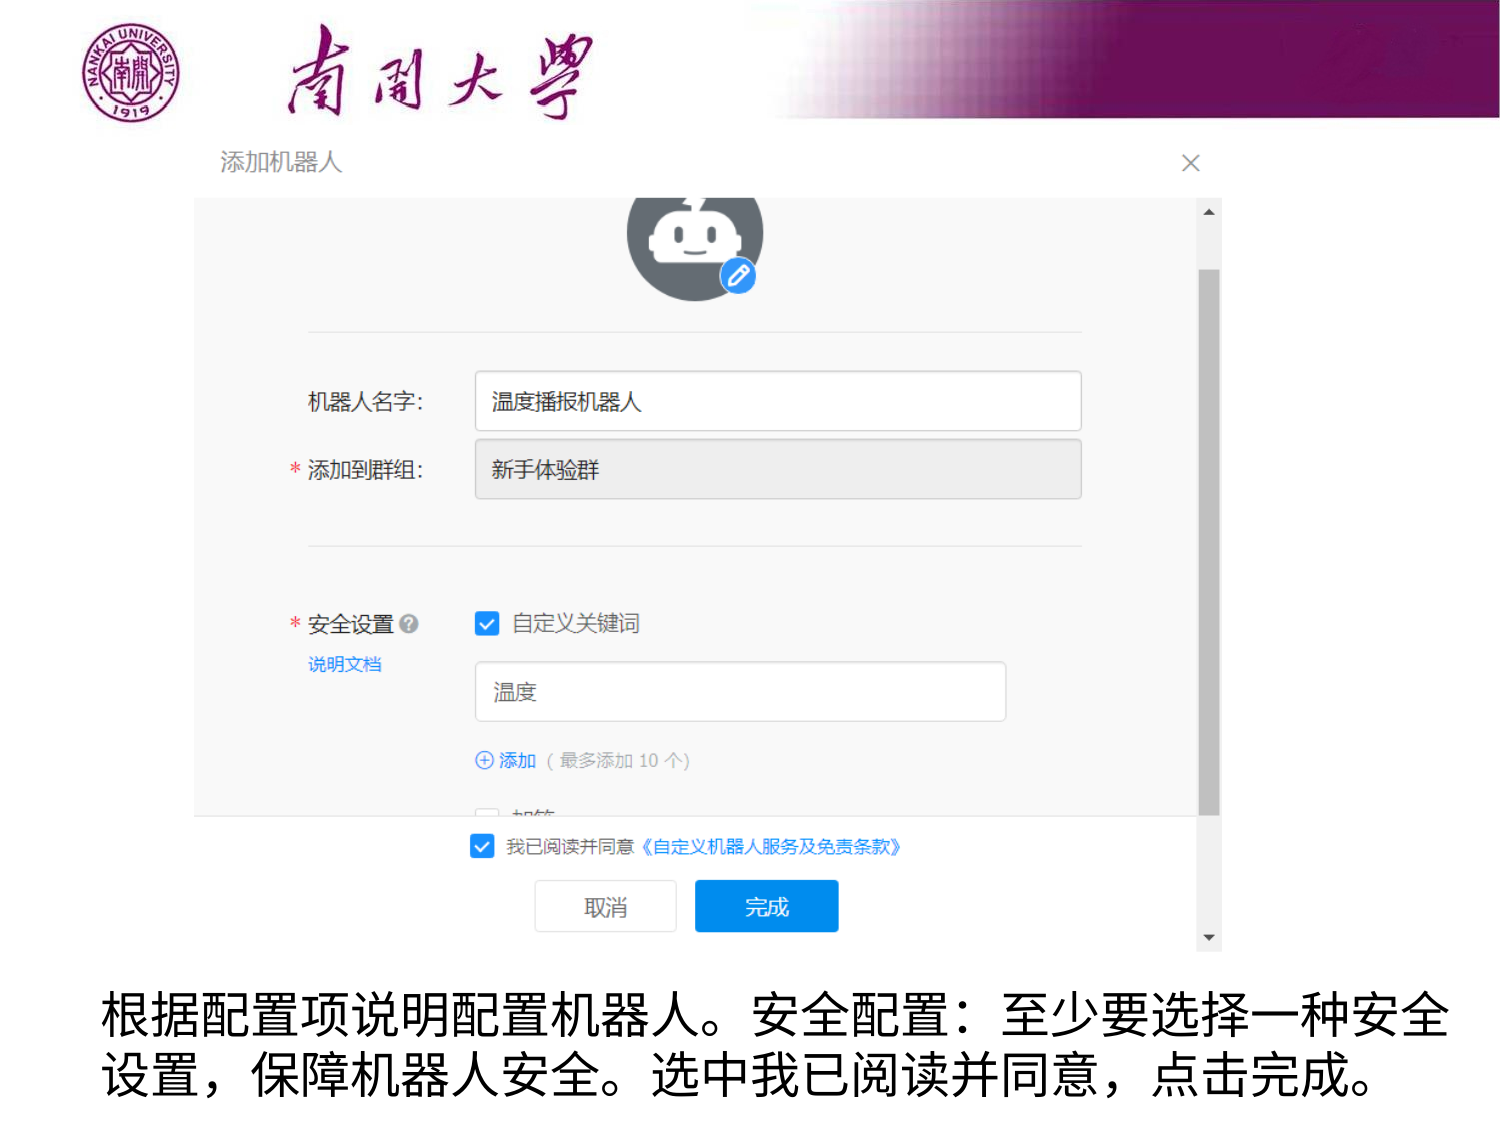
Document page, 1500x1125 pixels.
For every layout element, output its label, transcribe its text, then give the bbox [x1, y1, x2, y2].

text_box 根据配置项说明配置机器人。安全配置：至少要选择一种安全设置，保障机器人安全。选中我已阅读并同意，点击完成。 [85, 975, 1498, 1111]
picture [0, 0, 1500, 1125]
